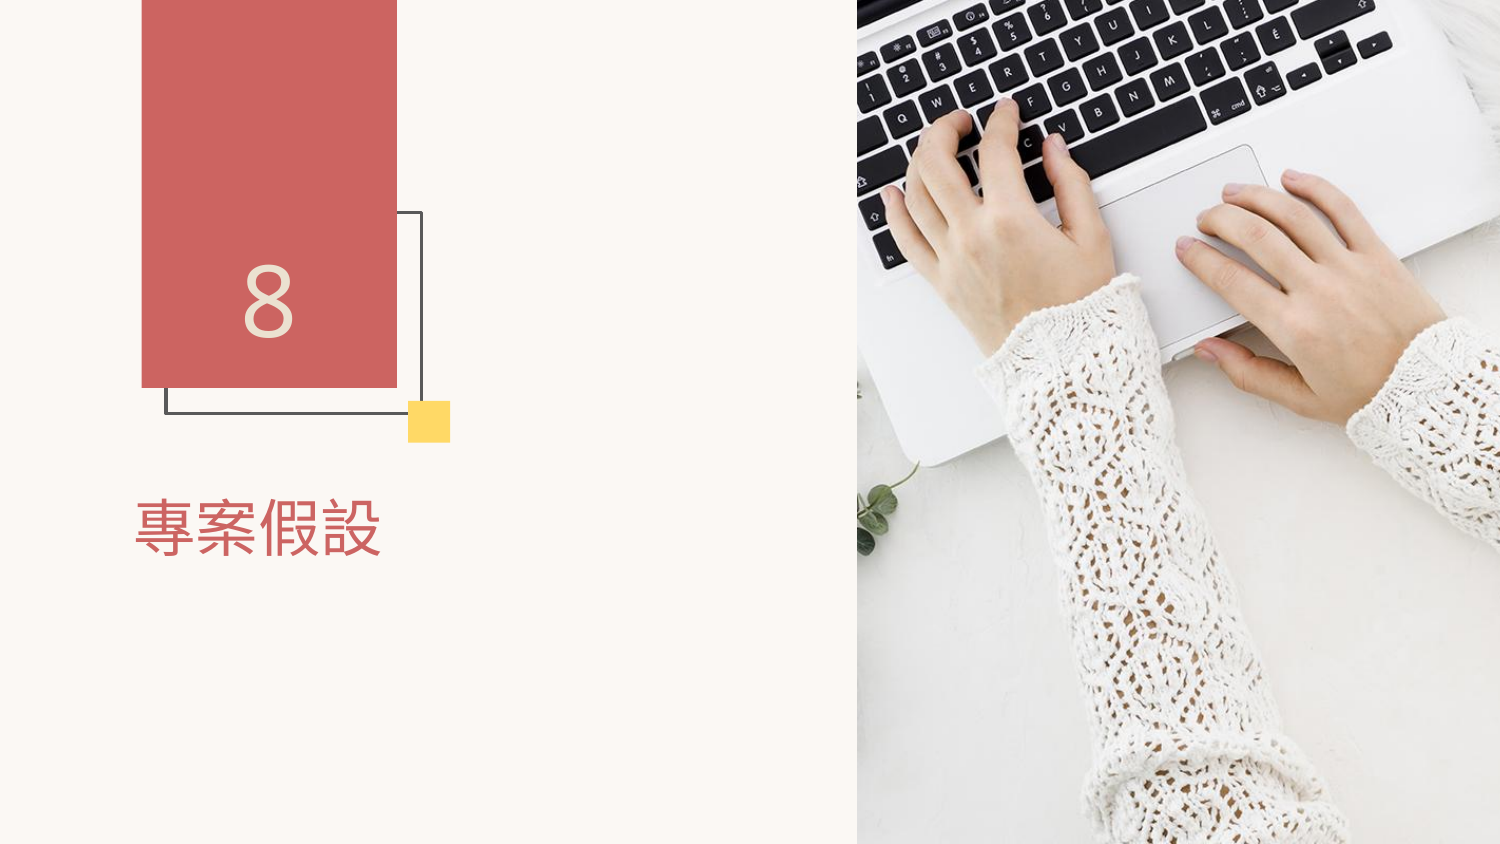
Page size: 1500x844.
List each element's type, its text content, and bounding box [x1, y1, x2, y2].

title 8 [108, 212, 431, 373]
title 專案假設 [118, 474, 851, 608]
picture [856, 0, 1500, 844]
